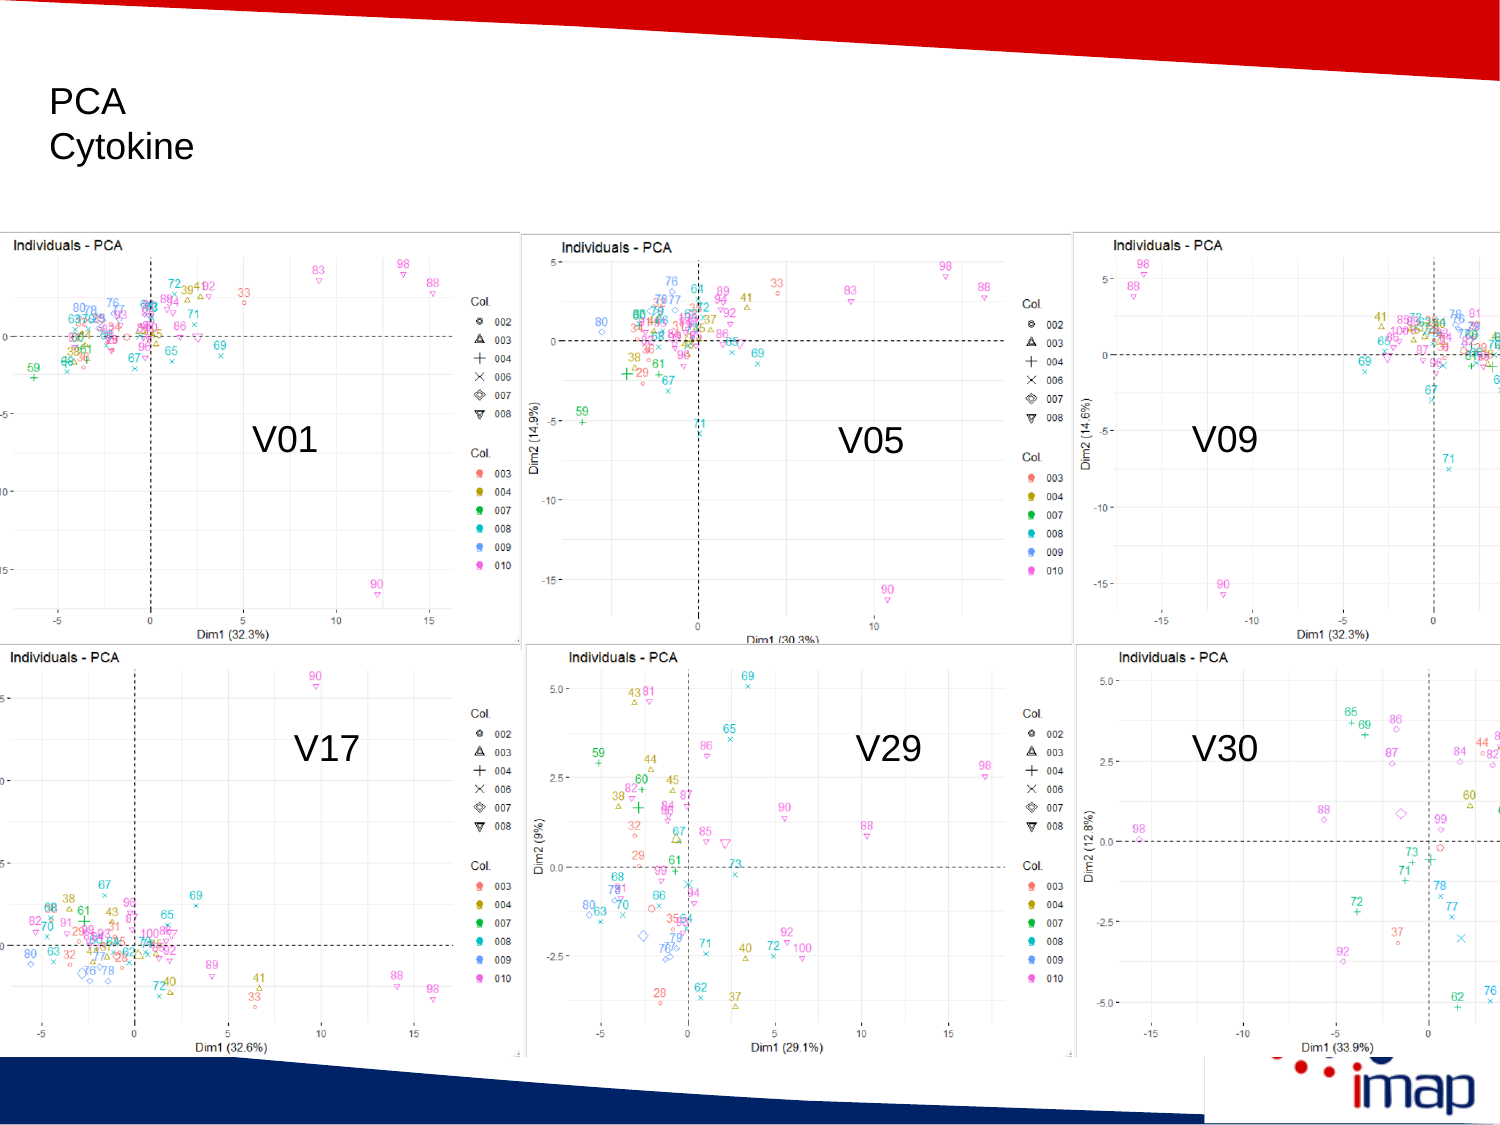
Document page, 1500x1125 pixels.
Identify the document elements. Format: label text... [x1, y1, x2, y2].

picture [0, 230, 1500, 1125]
text_box PCA Cytokine [34, 70, 237, 175]
